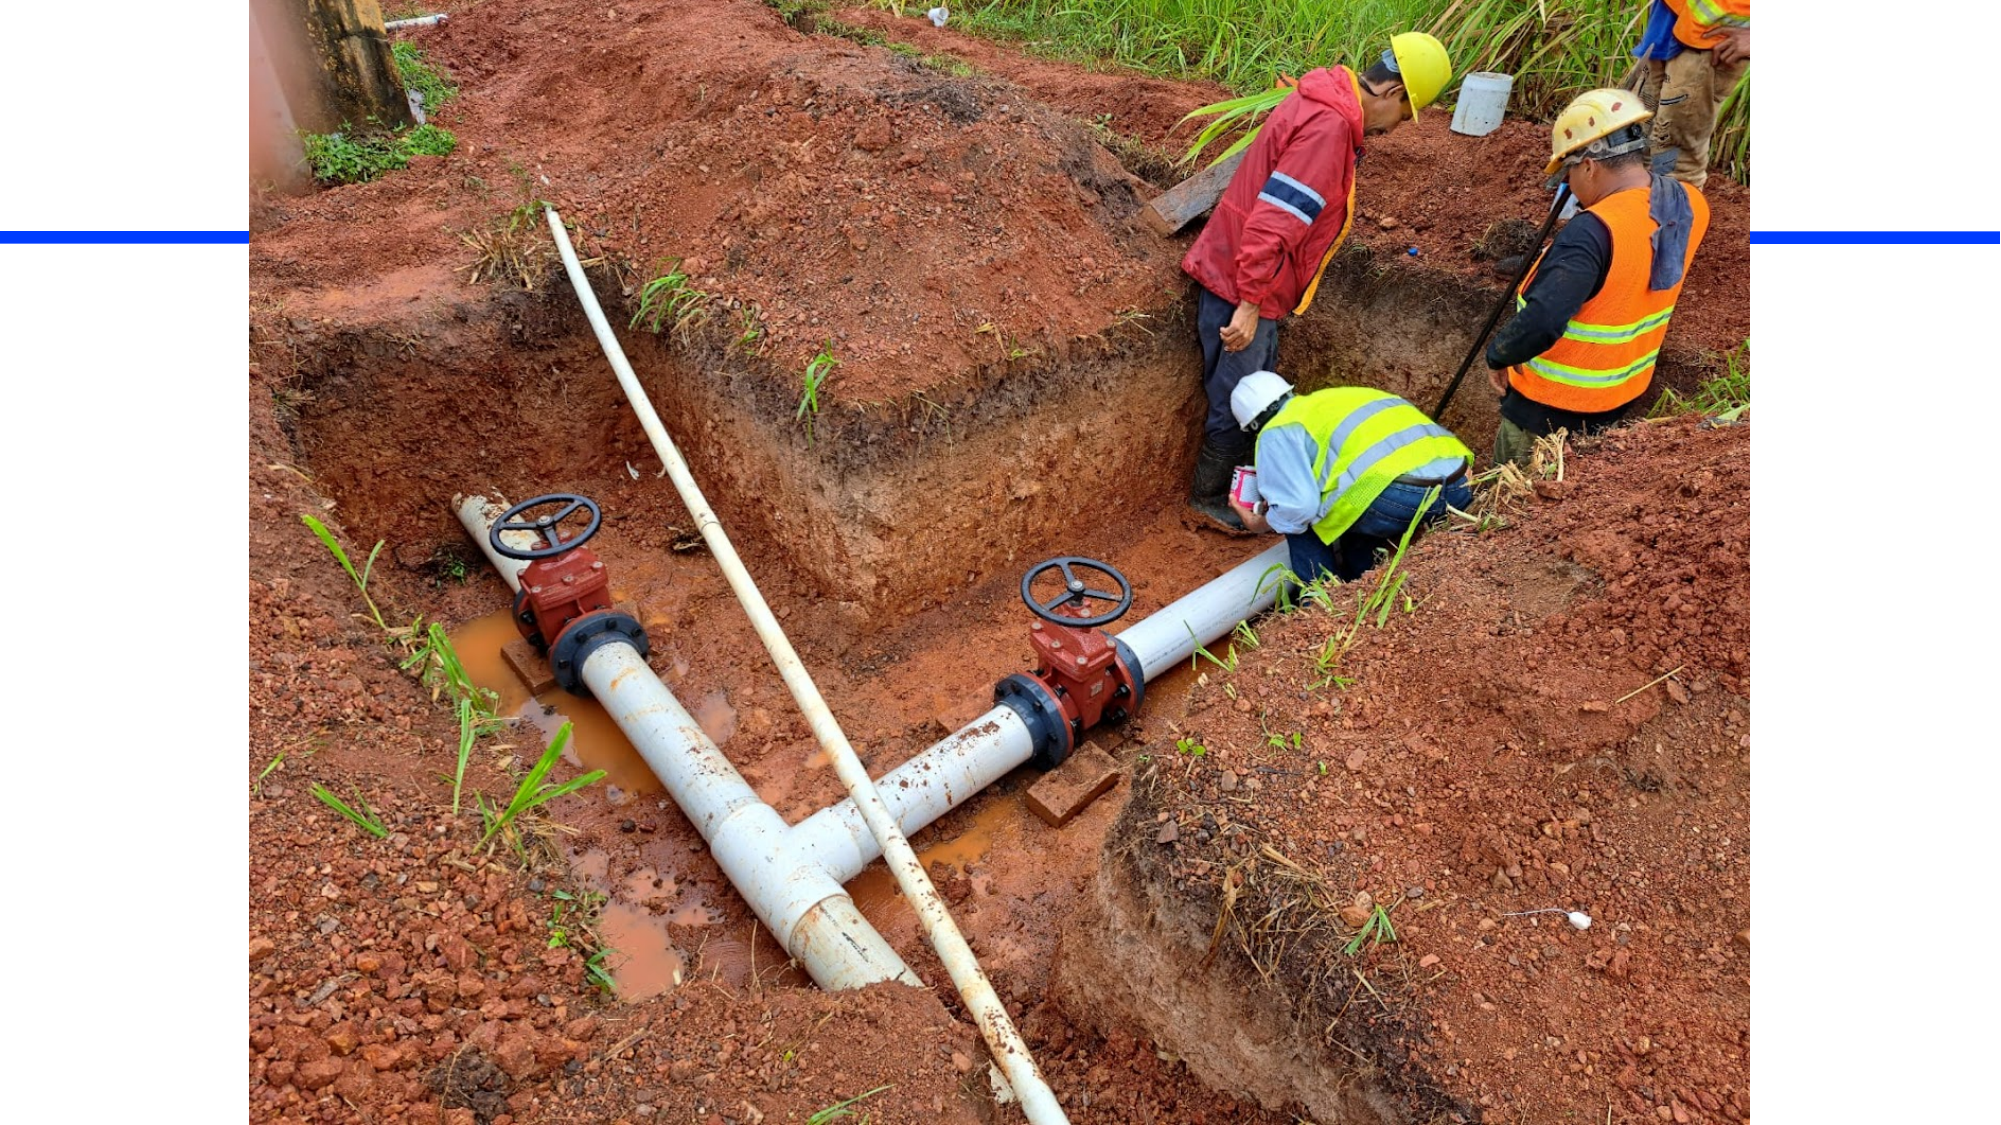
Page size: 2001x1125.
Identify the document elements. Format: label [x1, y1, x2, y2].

picture [249, 0, 1751, 1125]
